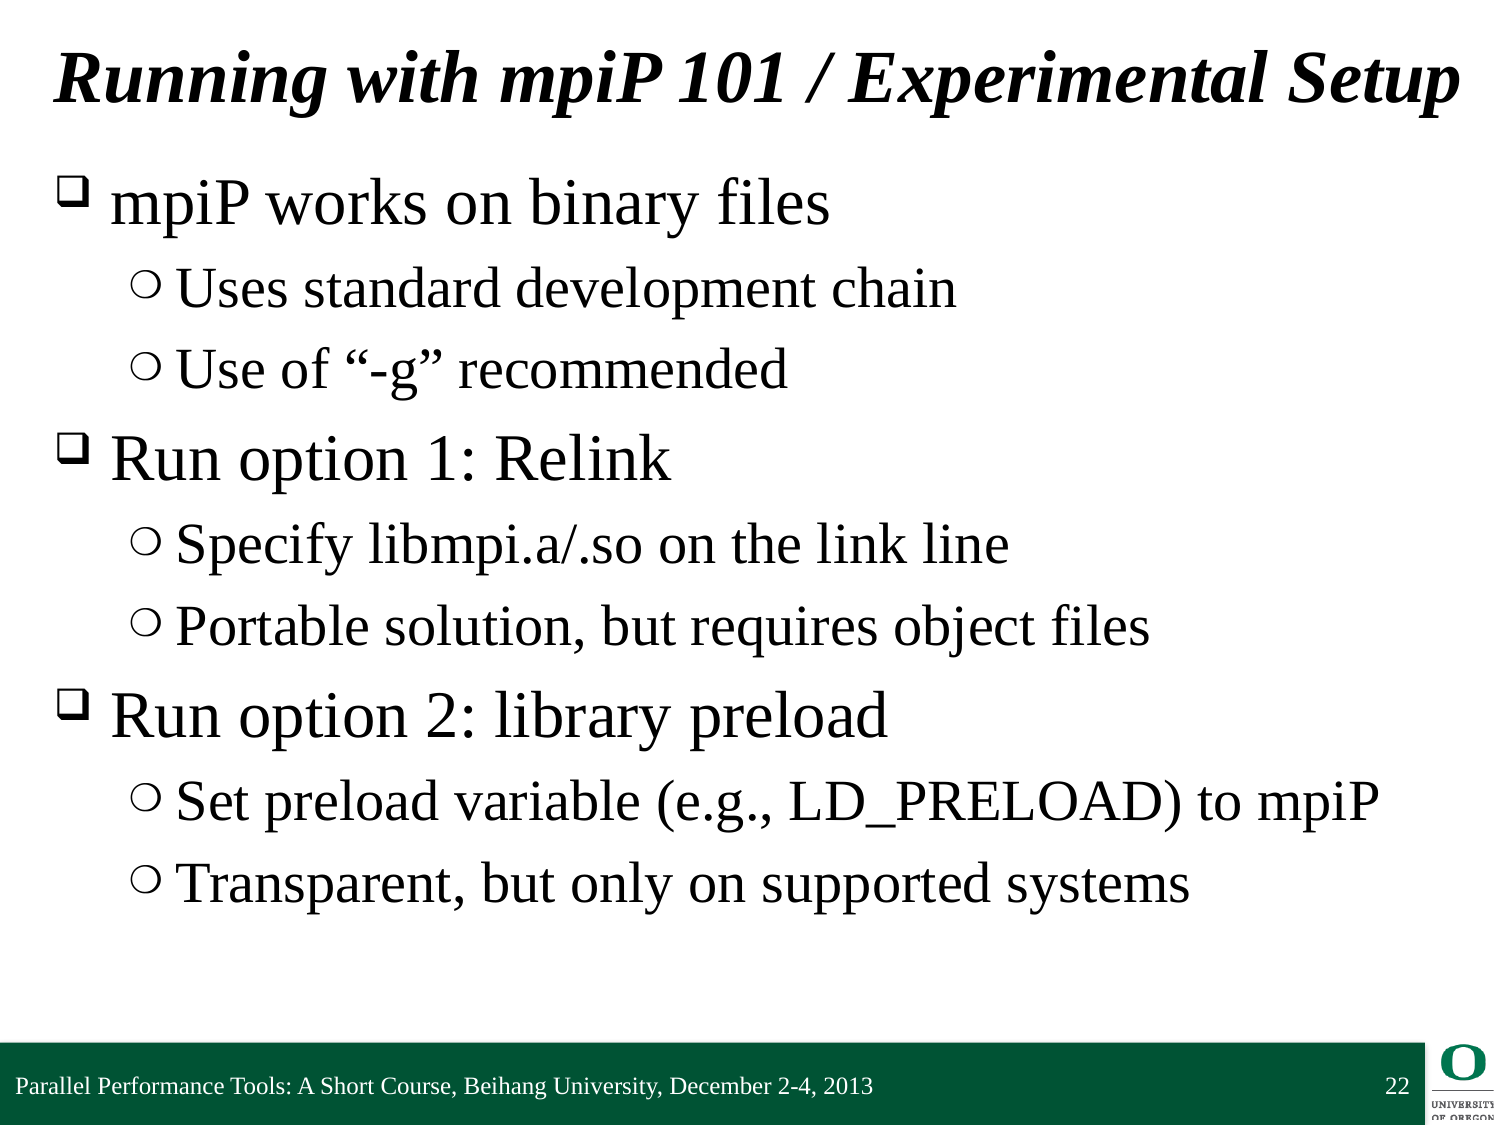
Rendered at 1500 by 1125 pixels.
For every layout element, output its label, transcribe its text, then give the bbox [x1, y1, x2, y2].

title Running with mpiP 101 / Experimental Setup [39, 0, 1500, 145]
slide_number 22 [1074, 1044, 1425, 1125]
list mpiP works on binary files Uses standard development chain Use of “-g” recommended Run option 1: Relink Specify libmpi.a/.so on the link line Portable solution, but requires object files Run option 2: library preload Set preload variable (e.g., LD_PRELOAD) to mpiP Transparent, but only on supported systems [39, 149, 1500, 1046]
footer Parallel Performance Tools: A Short Course, Beihang University, December 2-4, 2013 [0, 1044, 988, 1125]
